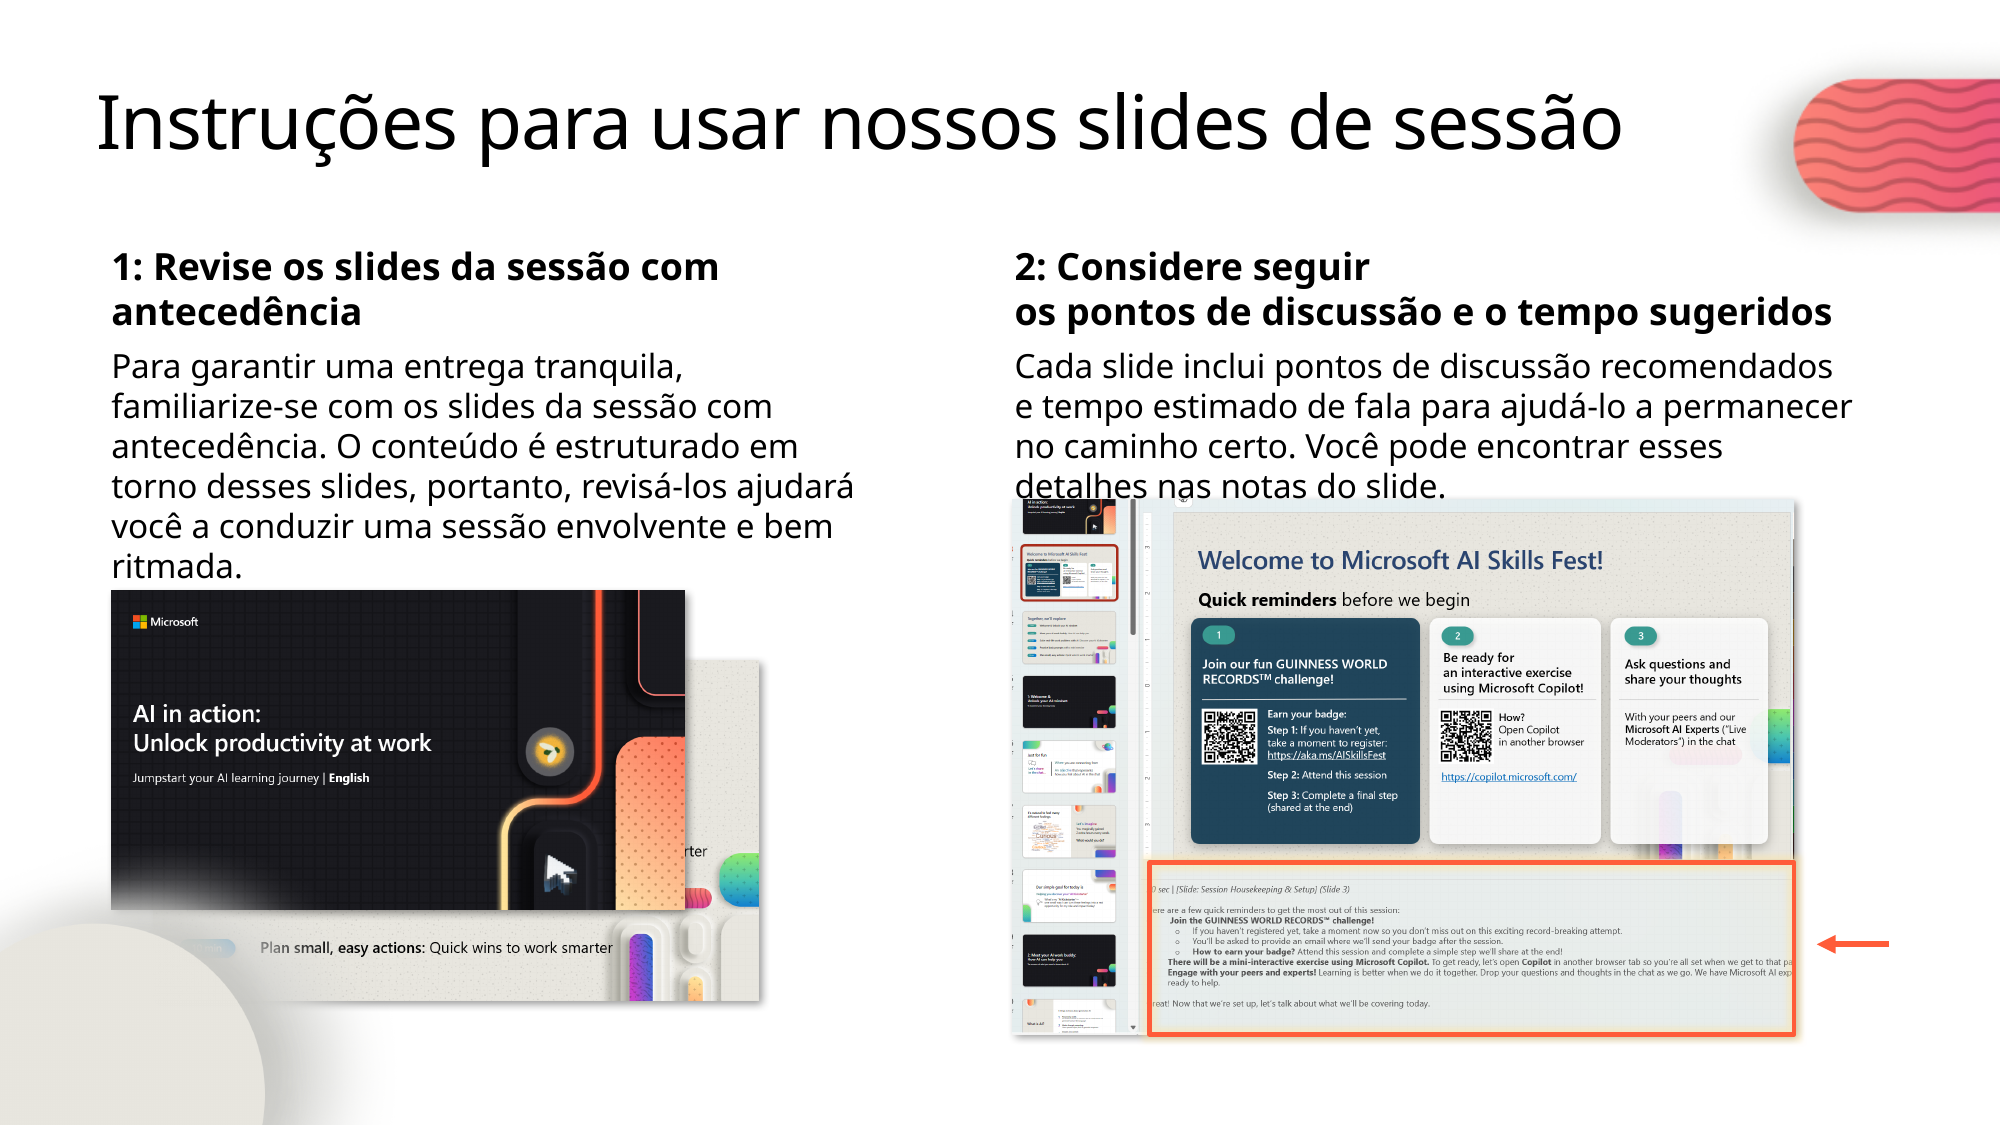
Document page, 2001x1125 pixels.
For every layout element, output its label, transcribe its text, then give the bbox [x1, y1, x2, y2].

text_box 2: Considere seguir os pontos de discussão e o tempo sugeridos Cada slide inclui pontos de discussão recomendados e tempo estimado de fala para ajudá-lo a permanecer no caminho certo. Você pode encontrar esses detalhes nas notas do slide. [999, 235, 1877, 513]
picture [1011, 498, 1795, 1035]
picture [1725, 40, 2000, 259]
picture [0, 590, 759, 1125]
title Instruções para usar nossos slides de sessão [96, 75, 1725, 166]
text_box 1: Revise os slides da sessão com antecedência Para garantir uma entrega tranquila, familiarize-se com os slides da sessão com antecedência. O conteúdo é estruturado em torno desses slides, portanto, revisá-los ajudará você a conduzir uma sessão envolvente e bem ritmada. [96, 235, 879, 593]
